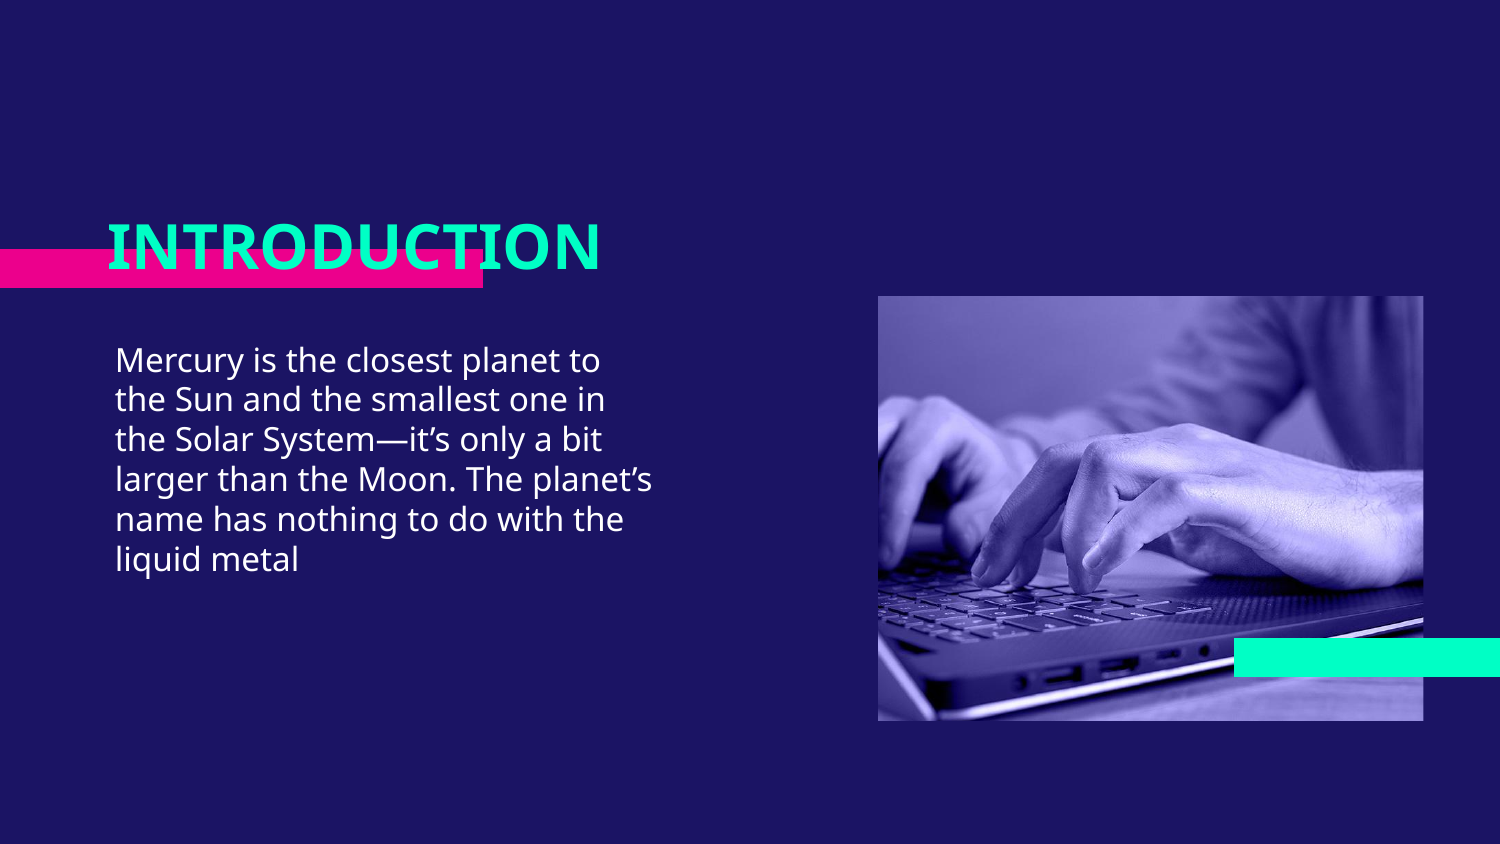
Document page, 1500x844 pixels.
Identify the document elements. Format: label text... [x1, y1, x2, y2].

list Mercury is the closest planet to the Sun and the smallest one in the Solar System—it’s only a bit larger than the Moon. The planet’s name has nothing to do with the liquid metal [99, 323, 677, 674]
text_box [1427, 637, 1500, 678]
title INTRODUCTION [92, 191, 677, 302]
picture [877, 296, 1424, 721]
